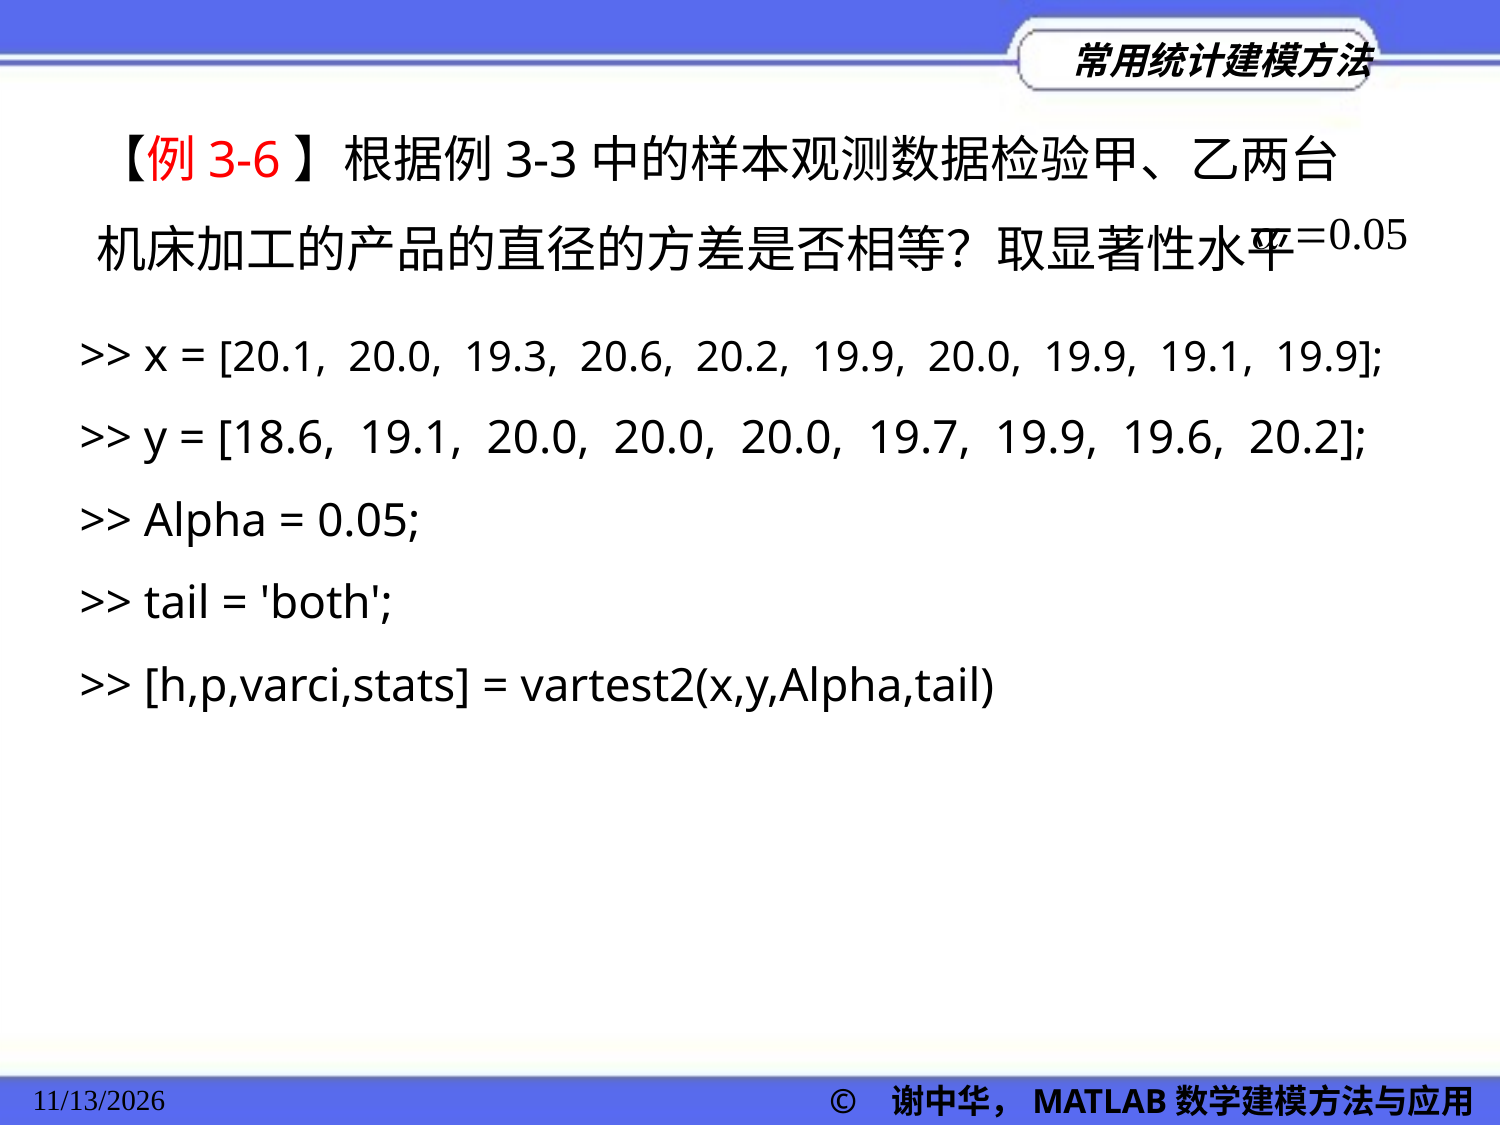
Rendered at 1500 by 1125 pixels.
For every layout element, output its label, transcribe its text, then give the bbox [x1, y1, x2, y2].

footer © 谢中华，MATLAB数学建模方法与应用 [809, 1076, 1495, 1123]
picture [0, 0, 1500, 1125]
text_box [81, 89, 1414, 277]
text_box >> x = [20.1, 20.0, 19.3, 20.6, 20.2, 19.9, 20.0, 19.9, 19.1, 19.9]; >> y = [18.6, 19.1, 20.0, 20.0, 20.0, 19.7, 19.9, 19.6, 20.2]; >> Alpha = 0.05; >> tail = 'both'; >> [h,p,varci,stats] = vartest2(x,y,Alpha,tail) [64, 290, 1471, 718]
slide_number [17, 1077, 356, 1120]
